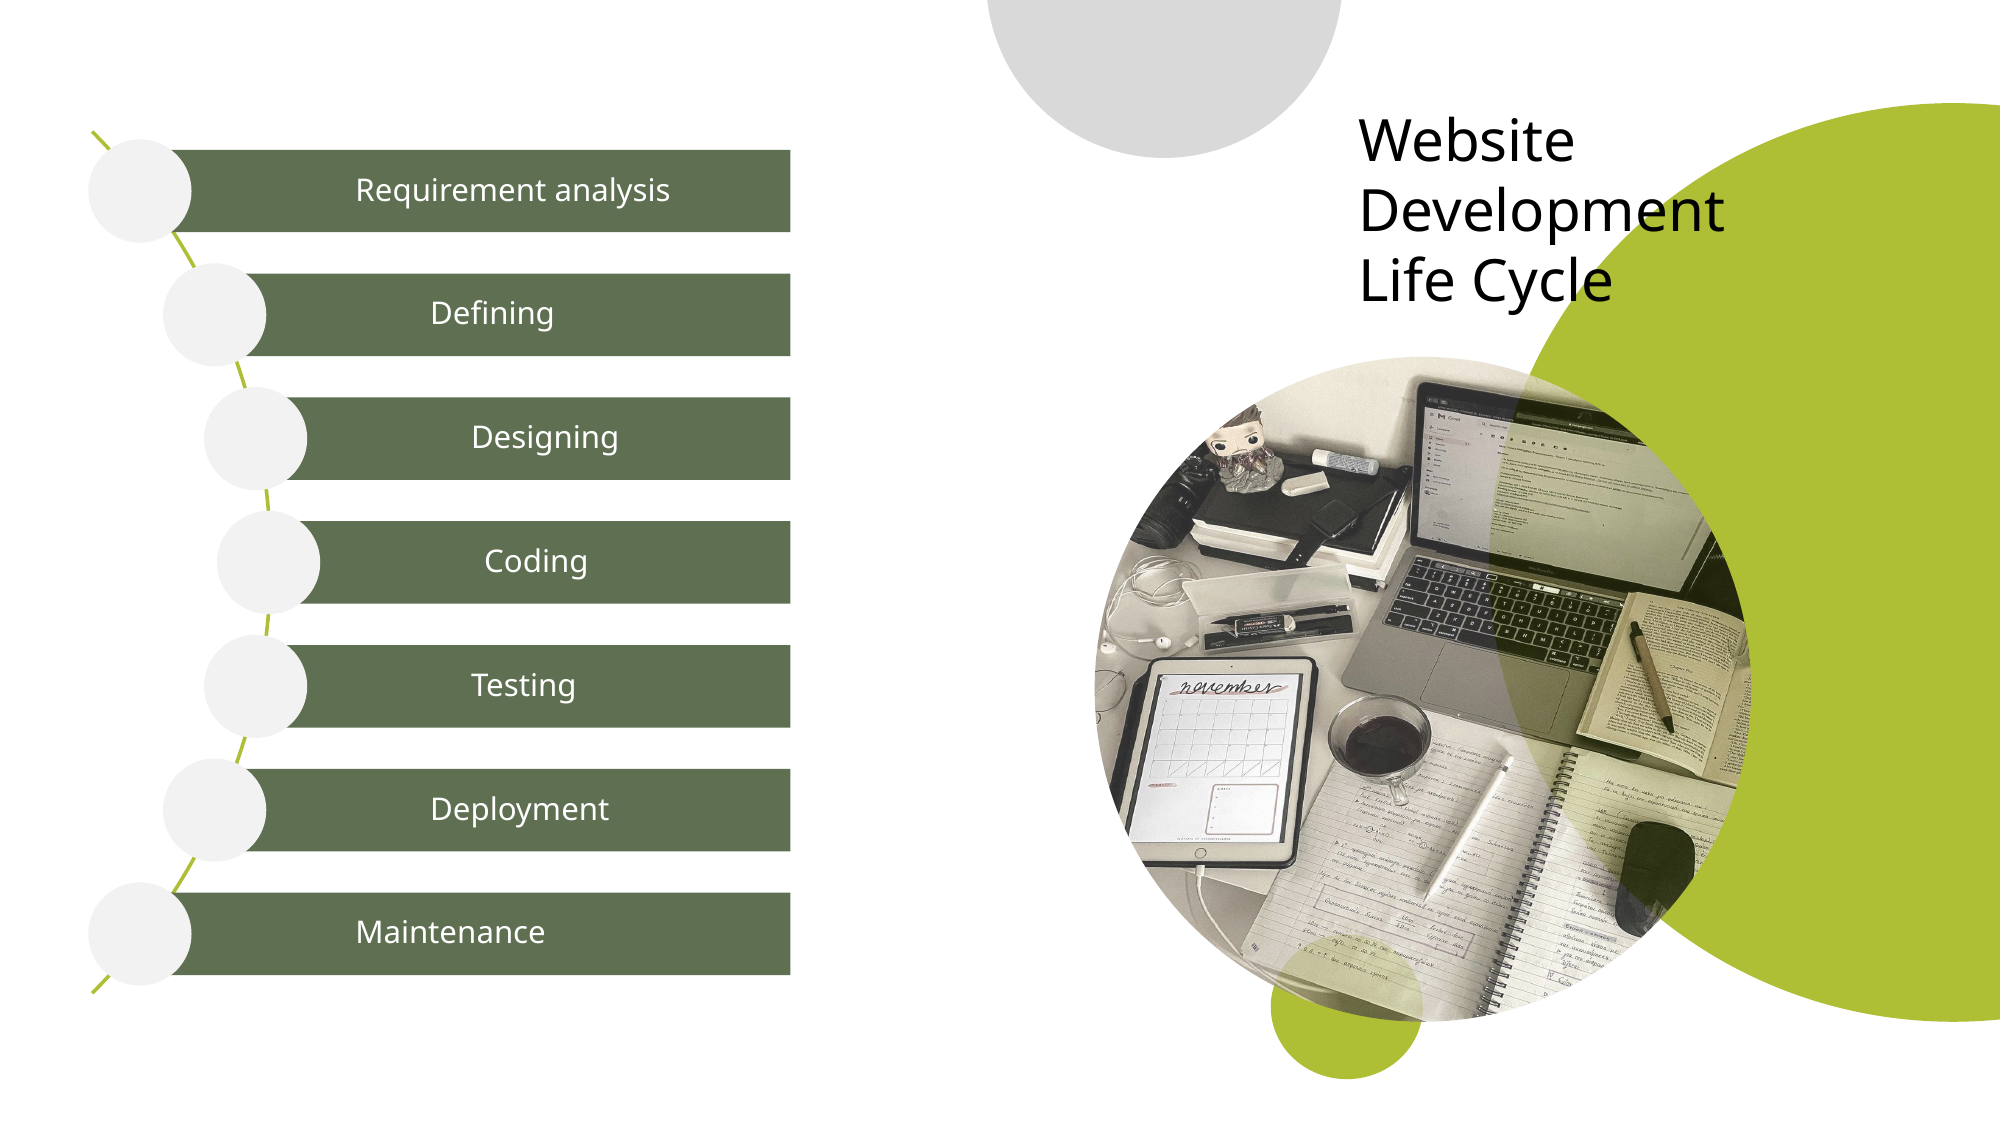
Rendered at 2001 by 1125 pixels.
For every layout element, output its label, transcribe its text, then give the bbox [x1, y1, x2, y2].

text_box [1093, 365, 1753, 1023]
text_box [986, 0, 1343, 159]
text_box [1529, 102, 2000, 1023]
text_box [1269, 987, 1423, 1081]
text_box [76, 35, 803, 1090]
text_box Website Development Life Cycle [1343, 95, 1801, 366]
